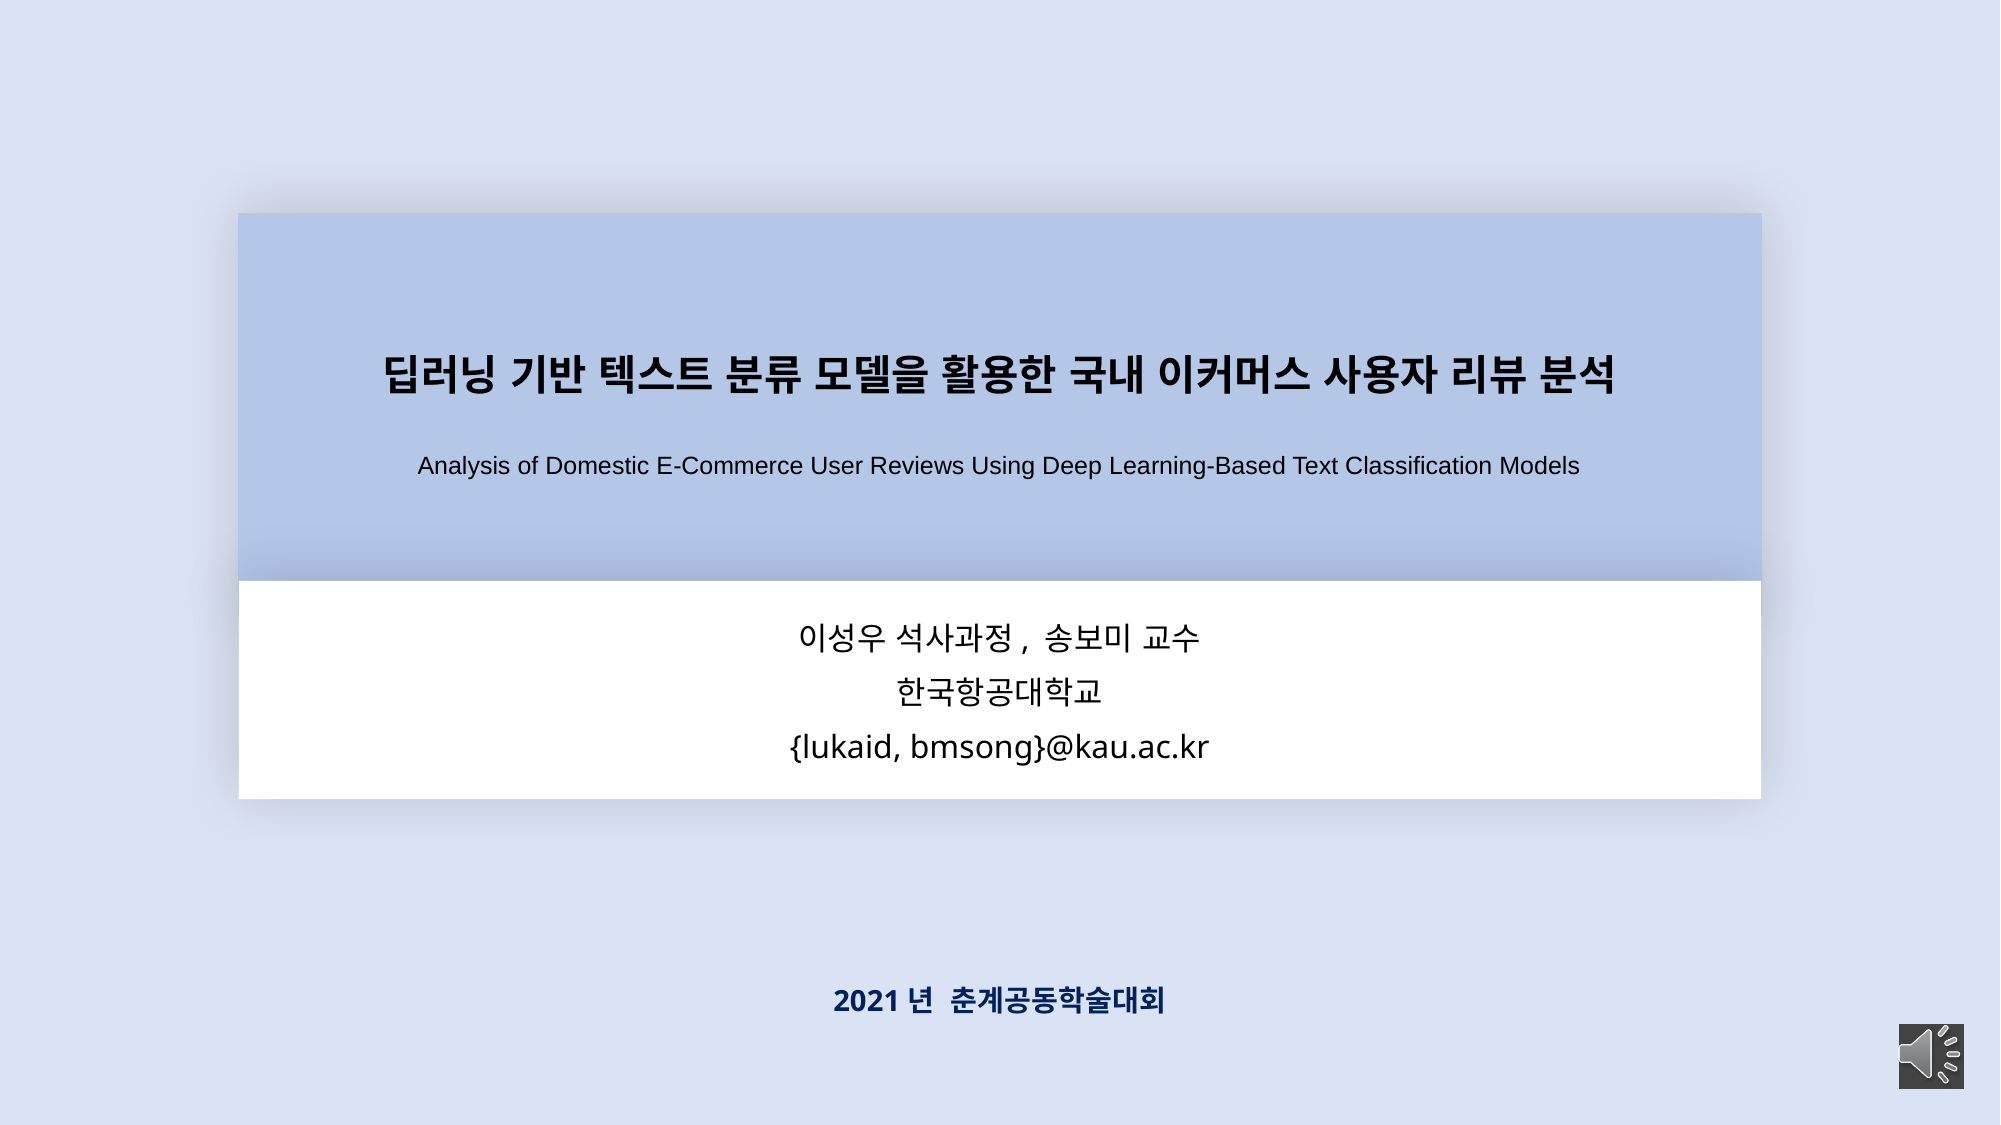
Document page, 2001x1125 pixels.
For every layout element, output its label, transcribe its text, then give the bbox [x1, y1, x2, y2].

picture [1897, 1022, 1965, 1090]
text_box 딥러닝 기반 텍스트 분류 모델을 활용한 국내 이커머스 사용자 리뷰 분석 Analysis of Domestic E-Commerce User Reviews Using Deep Learning-Based Text Classification Models [368, 341, 1632, 487]
text_box [238, 213, 1762, 565]
text_box 2021년 춘계공동학술대회 [645, 969, 1355, 1030]
text_box [238, 580, 1762, 800]
subtitle 이성우 석사과정, 송보미 교수 한국항공대학교 {lukaid, bmsong}@kau.ac.kr [474, 614, 1525, 774]
